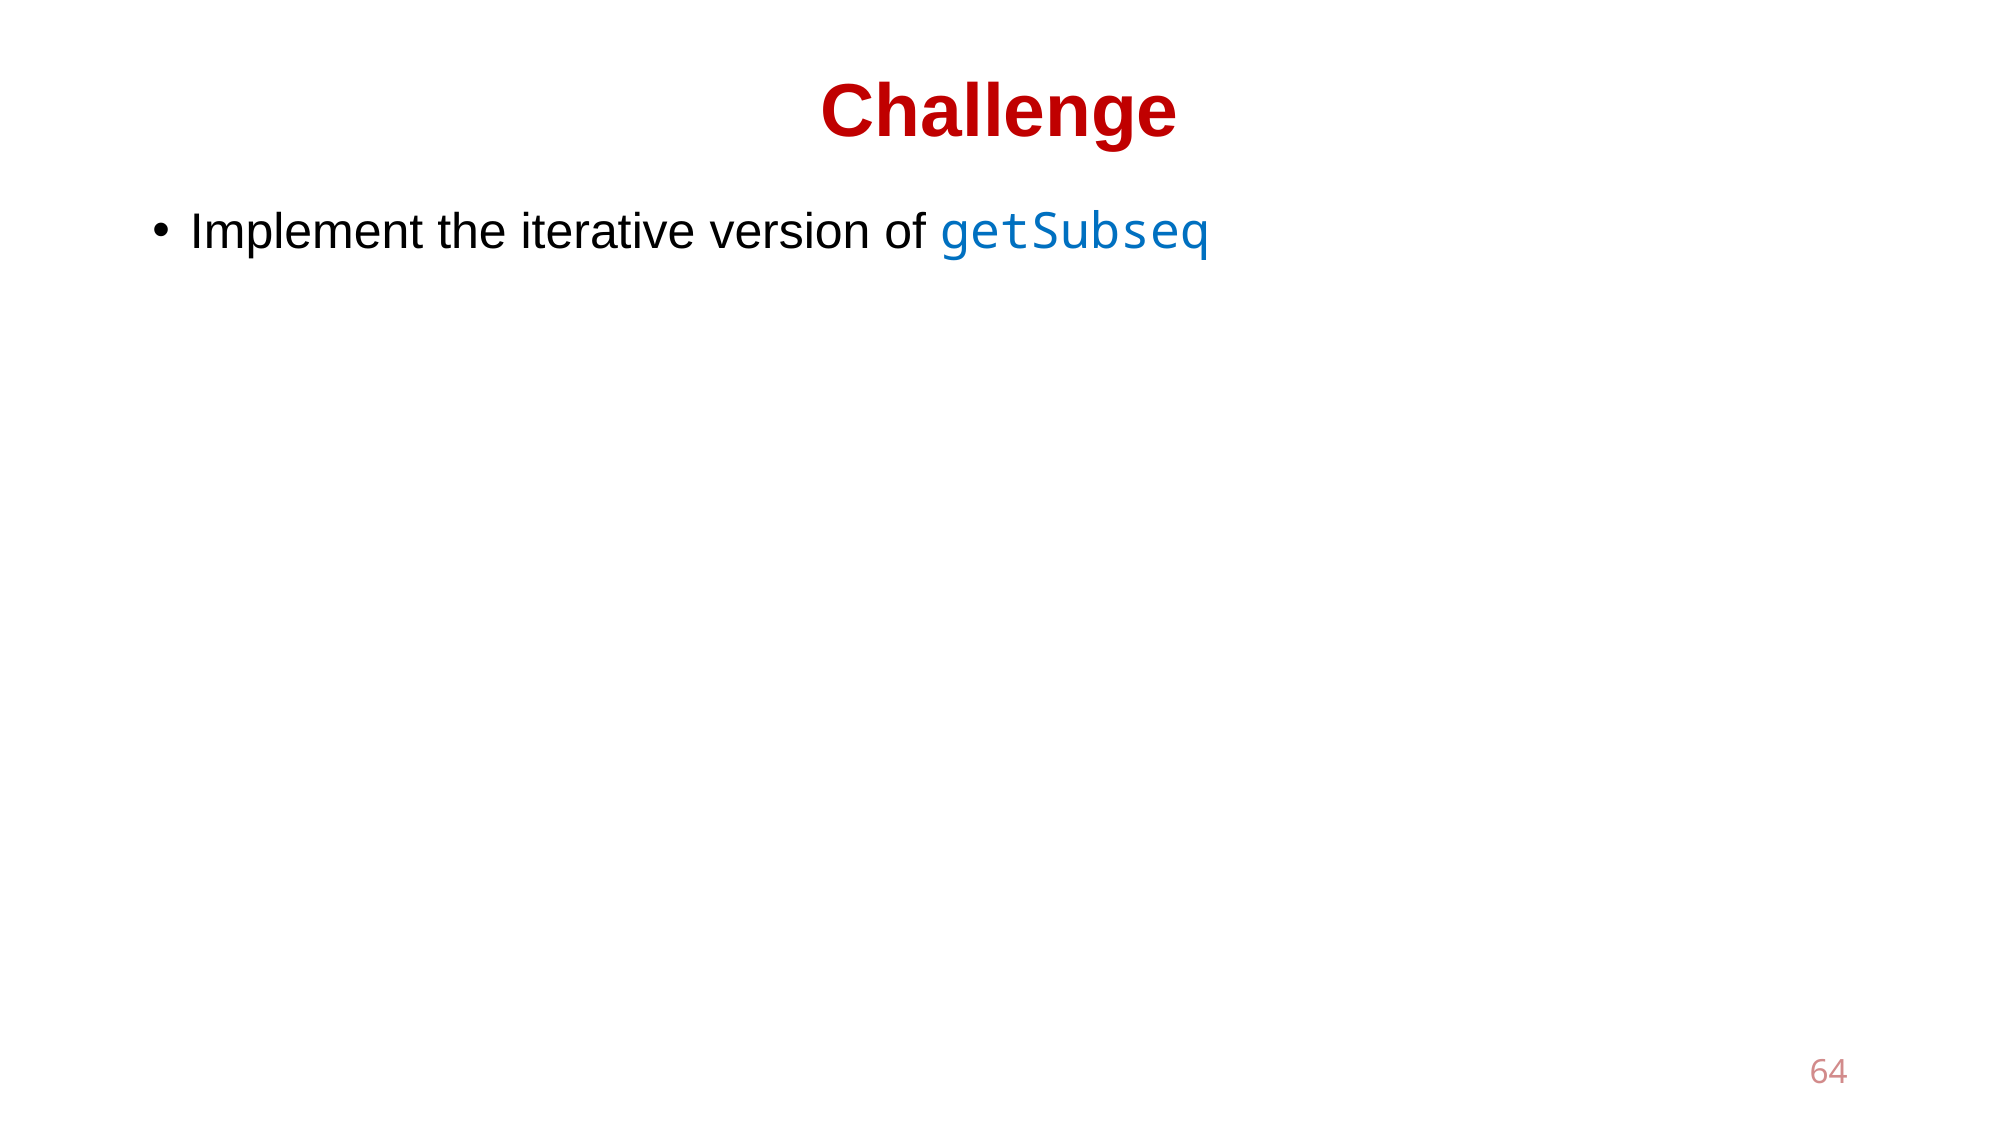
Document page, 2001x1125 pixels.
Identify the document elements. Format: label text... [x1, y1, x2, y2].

slide_number 64 [1412, 1042, 1863, 1103]
title Challenge [137, 59, 1863, 166]
list Implement the iterative version of getSubseq [137, 197, 1863, 1025]
